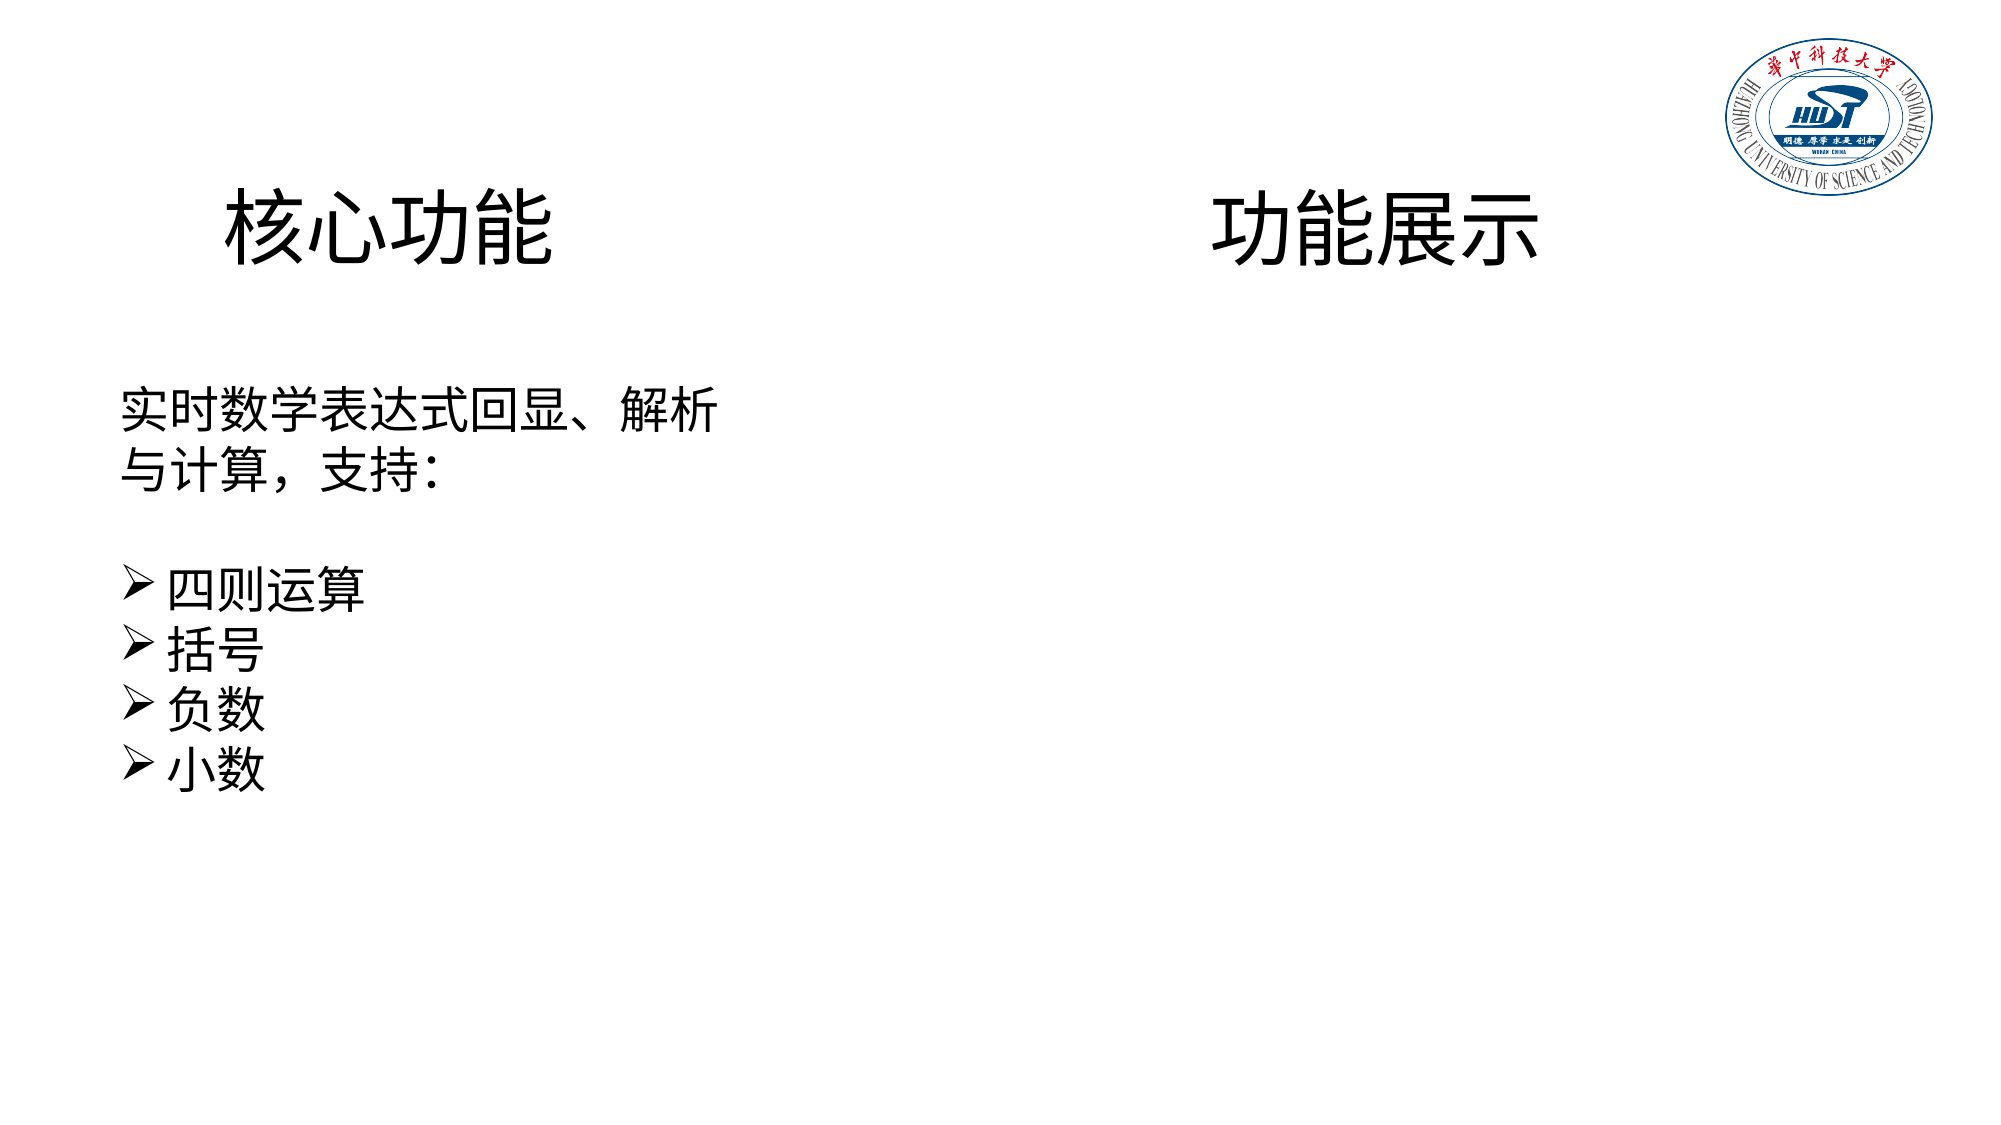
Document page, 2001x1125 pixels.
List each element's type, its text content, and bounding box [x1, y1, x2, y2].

text_box 核心功能 [169, 167, 608, 283]
text_box 功能展示 [1169, 168, 1583, 284]
picture [1725, 38, 1934, 197]
text_box 实时数学表达式回显、解析与计算，支持： 四则运算 括号 负数 小数 [104, 371, 744, 806]
